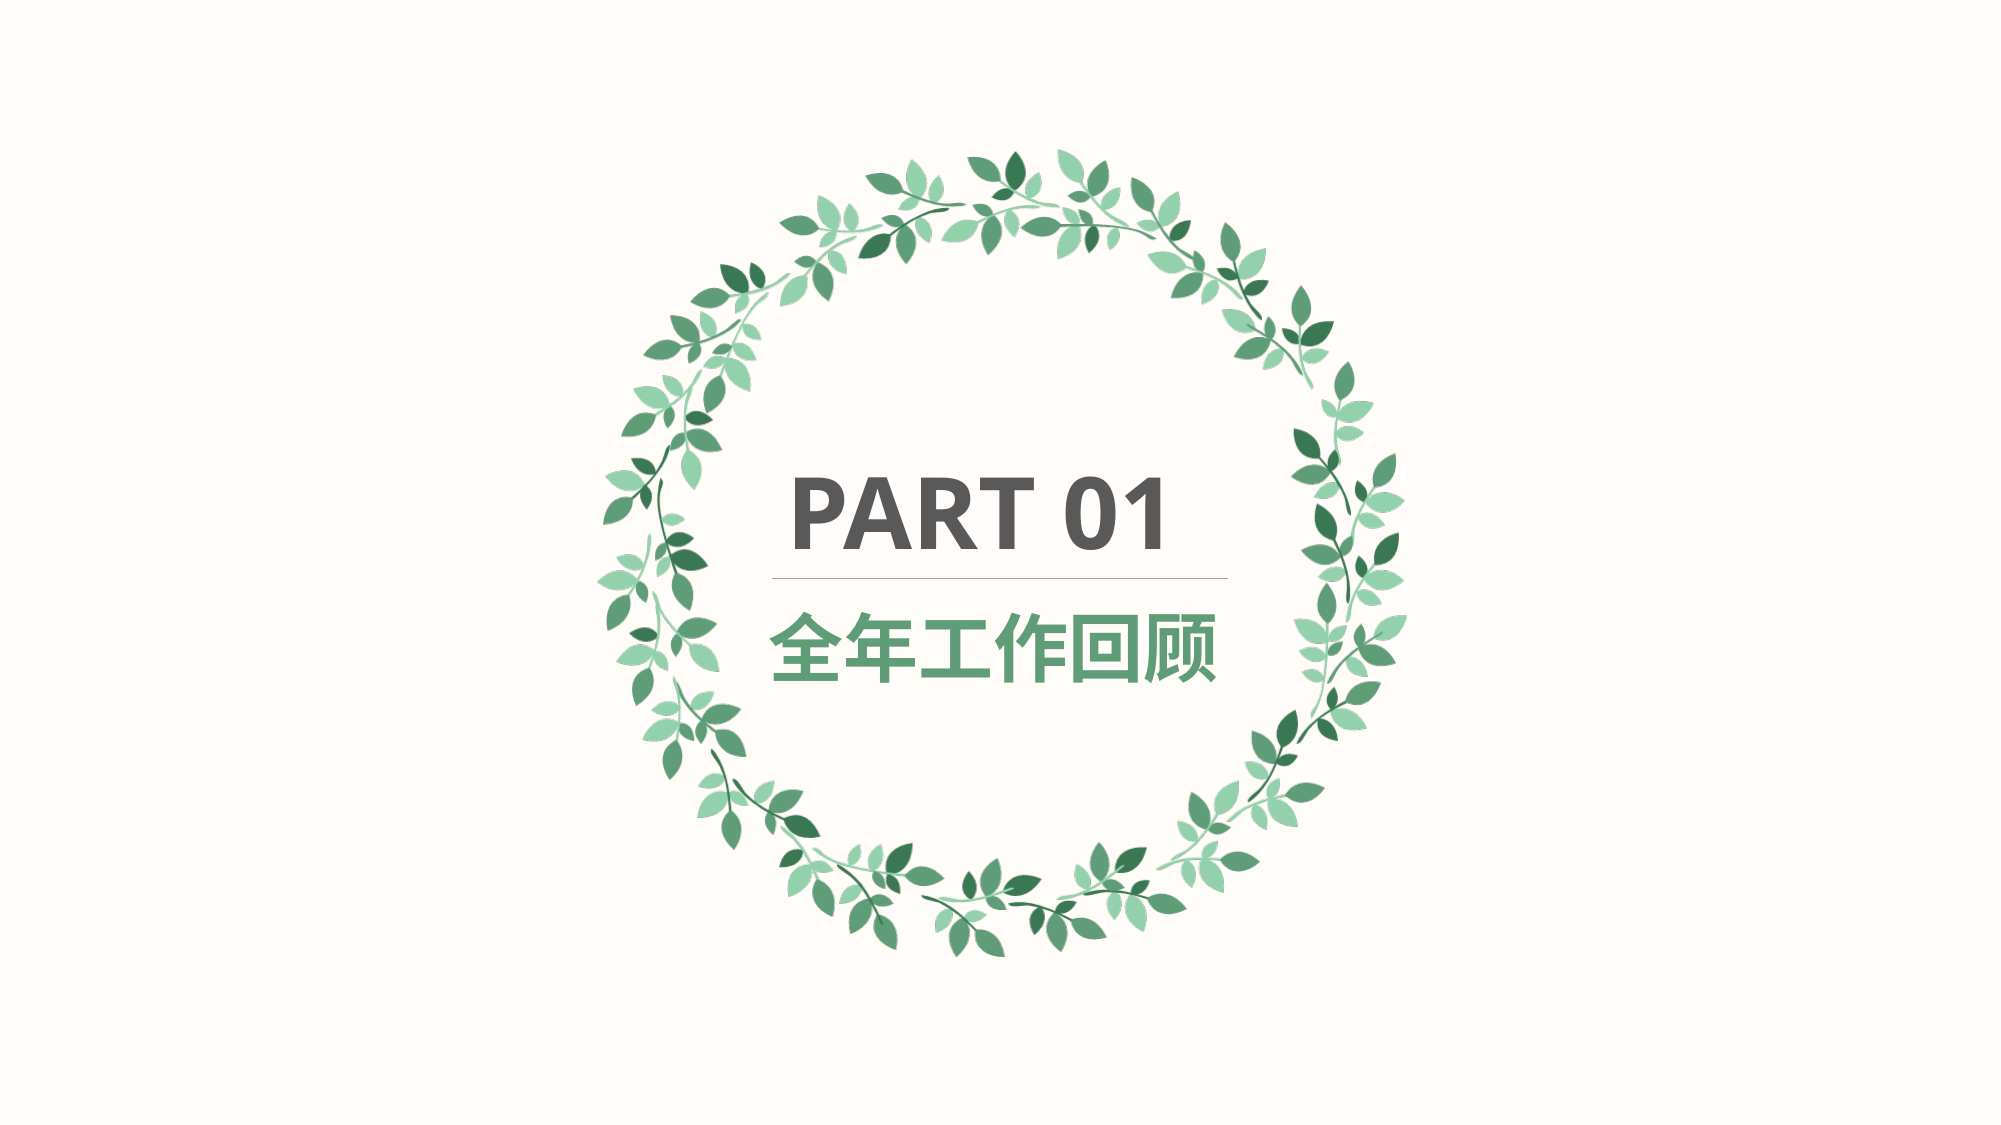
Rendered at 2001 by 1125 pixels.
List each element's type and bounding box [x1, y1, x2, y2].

picture [596, 149, 1407, 957]
